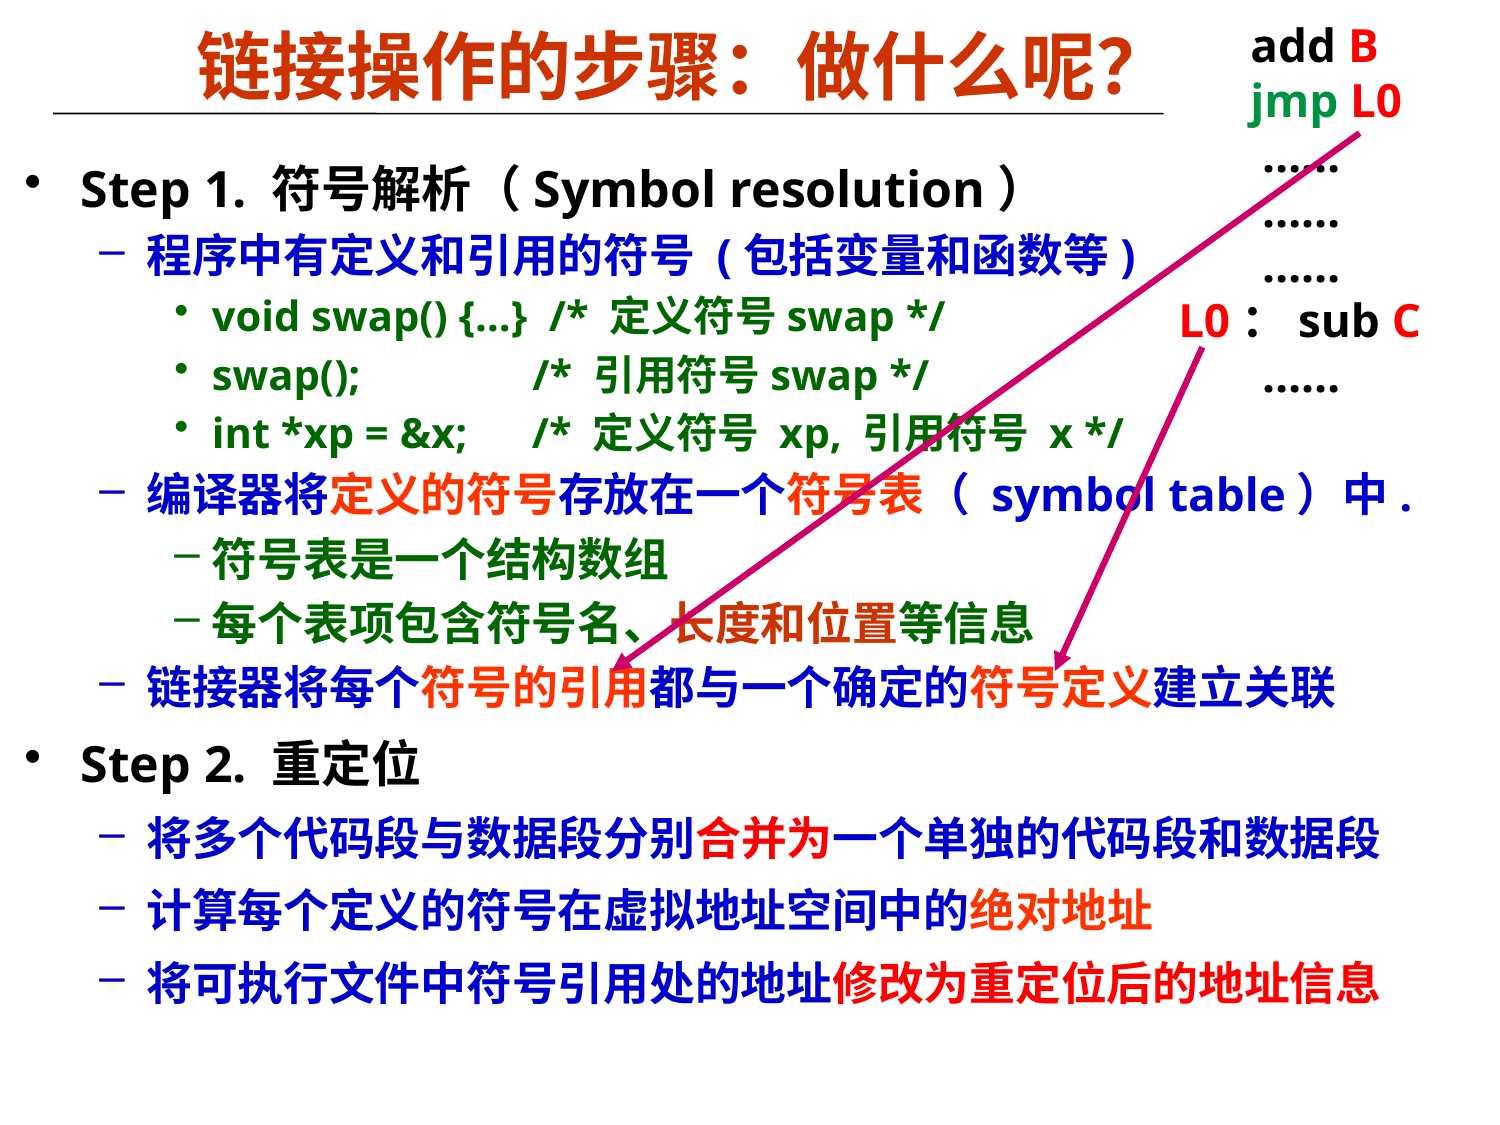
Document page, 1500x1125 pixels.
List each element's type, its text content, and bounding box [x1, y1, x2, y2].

text_box add B jmp L0 …… …… …… L0：sub C …… [1163, 9, 1471, 409]
title 链接操作的步骤：做什么呢？ [181, 0, 1328, 129]
text_box [1054, 347, 1203, 672]
text_box [611, 132, 1360, 672]
list Step 1. 符号解析（Symbol resolution） 程序中有定义和引用的符号 (包括变量和函数等) void swap() {…} /* 定义符号swap */ swap(); /* 引用符号swap */ int *xp = &x; /* 定义符号 xp, 引用符号 x */ 编译器将定义的符号存放在一个符号表（ symbol table）中. 符号表是一个结构数组 每个表项包含符号名、长度和位置等信息 链接器将每个符号的引用都与一个确定的符号定义建立关联 Step 2. 重定位 将多个代码段与数据段分别合并为一个单独的代码段和数据段 计算每个定义的符号在虚拟地址空间中的绝对地址 将可执行文件中符号引用处的地址修改为重定位后的地址信息 [9, 149, 1473, 1072]
